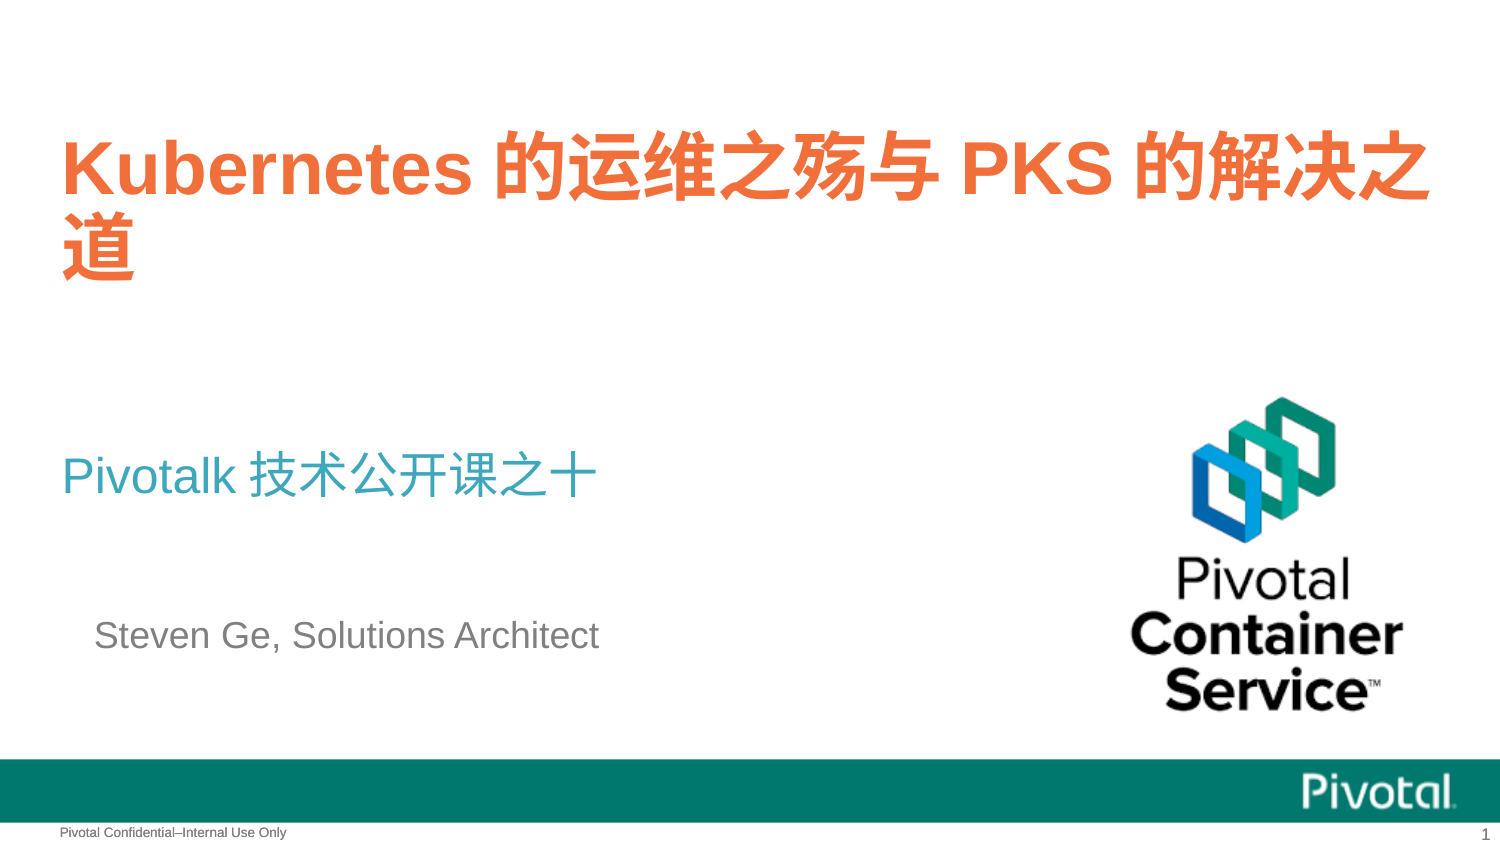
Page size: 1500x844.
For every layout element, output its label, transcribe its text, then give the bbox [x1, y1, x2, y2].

picture [1290, 768, 1463, 815]
picture [1110, 387, 1421, 745]
title Kubernetes的运维之殇与PKS的解决之道 [61, 218, 1500, 383]
subtitle Pivotalk技术公开课之十 [61, 443, 1054, 505]
list Steven Ge, Solutions Architect [94, 565, 919, 657]
